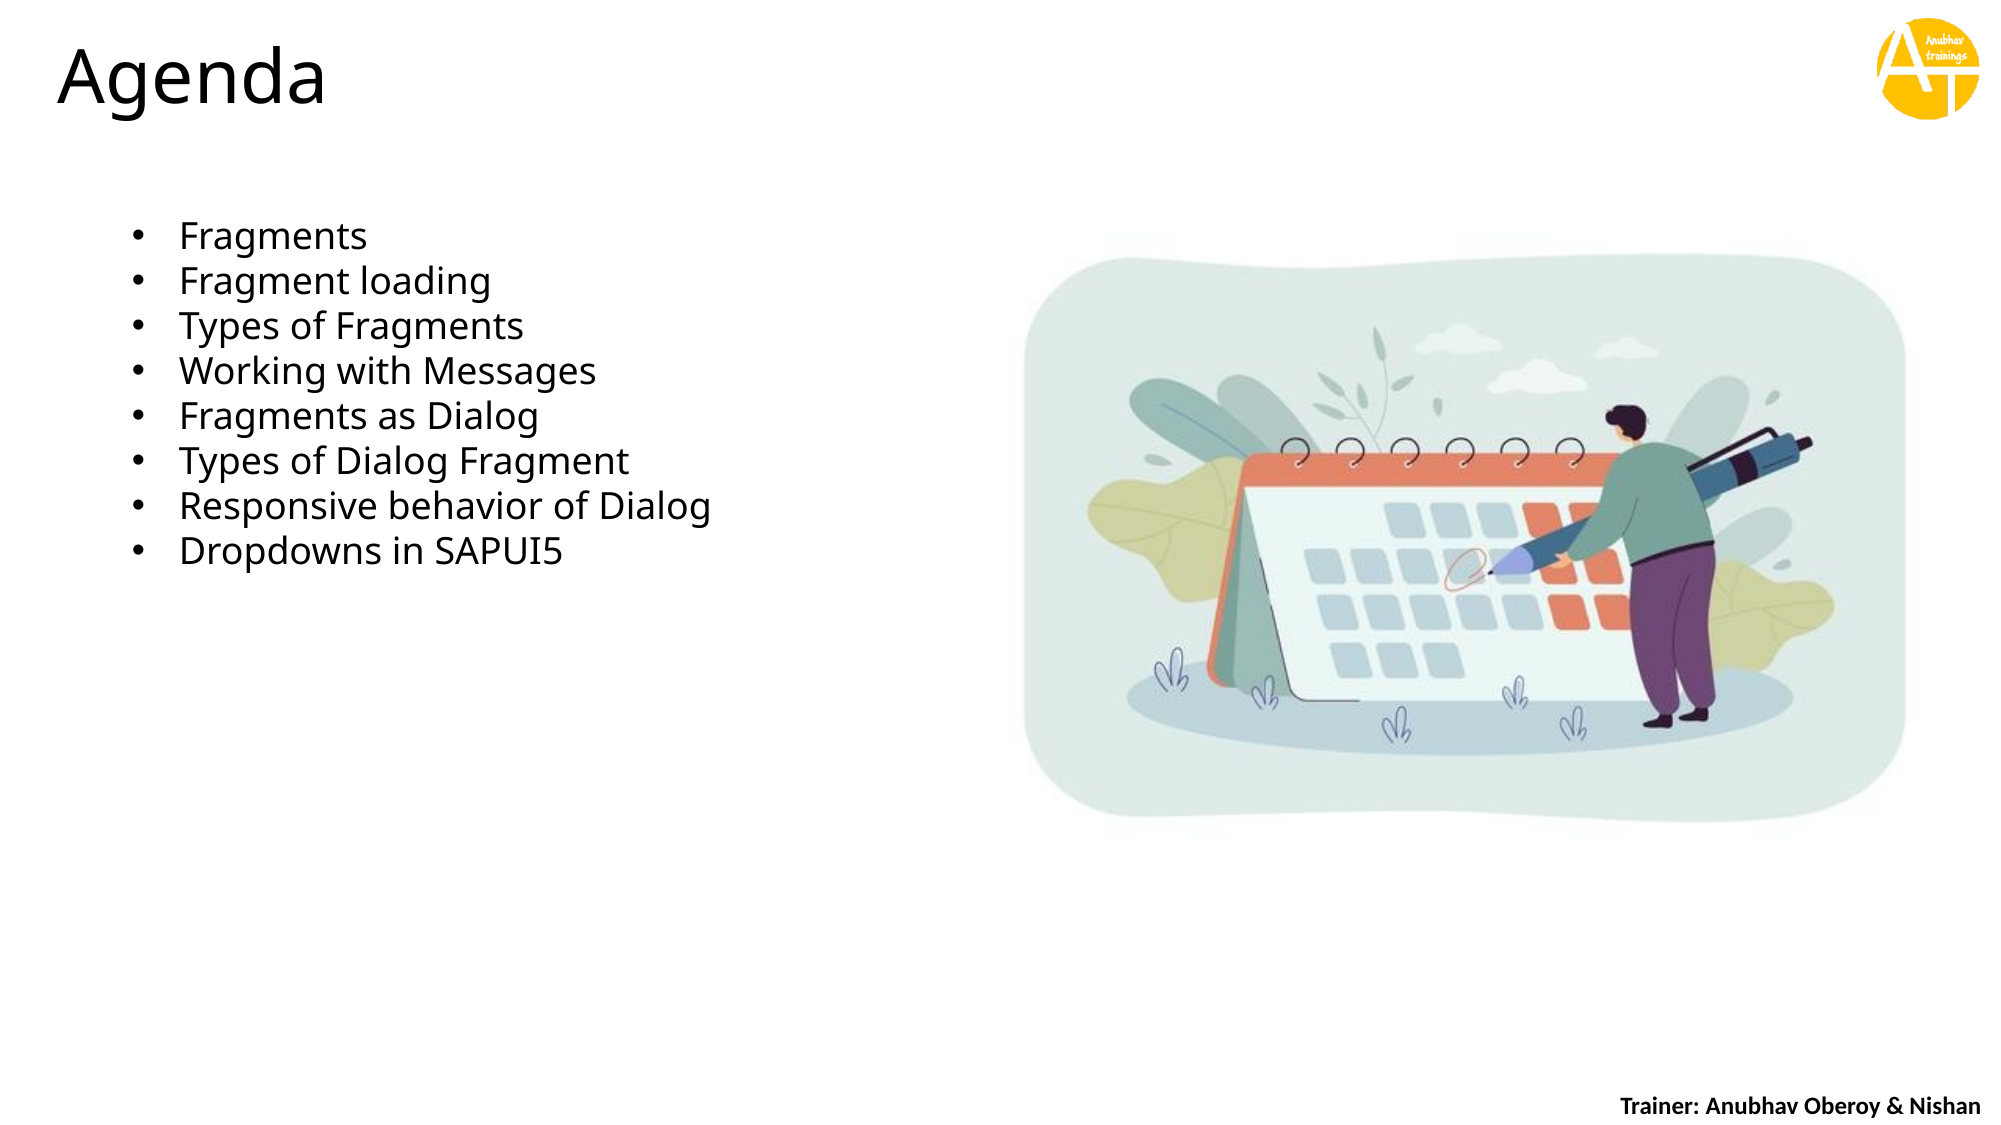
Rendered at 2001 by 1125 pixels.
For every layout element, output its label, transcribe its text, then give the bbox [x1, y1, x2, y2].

picture [1866, 11, 1985, 128]
text_box Agenda [42, 30, 1319, 148]
footer Trainer: Anubhav Oberoy & Nishan [1568, 1081, 1998, 1125]
text_box Fragments Fragment loading Types of Fragments Working with Messages Fragments as Dialog Types of Dialog Fragment Responsive behavior of Dialog Dropdowns in SAPUI5 [117, 114, 1021, 625]
picture [978, 212, 1958, 865]
